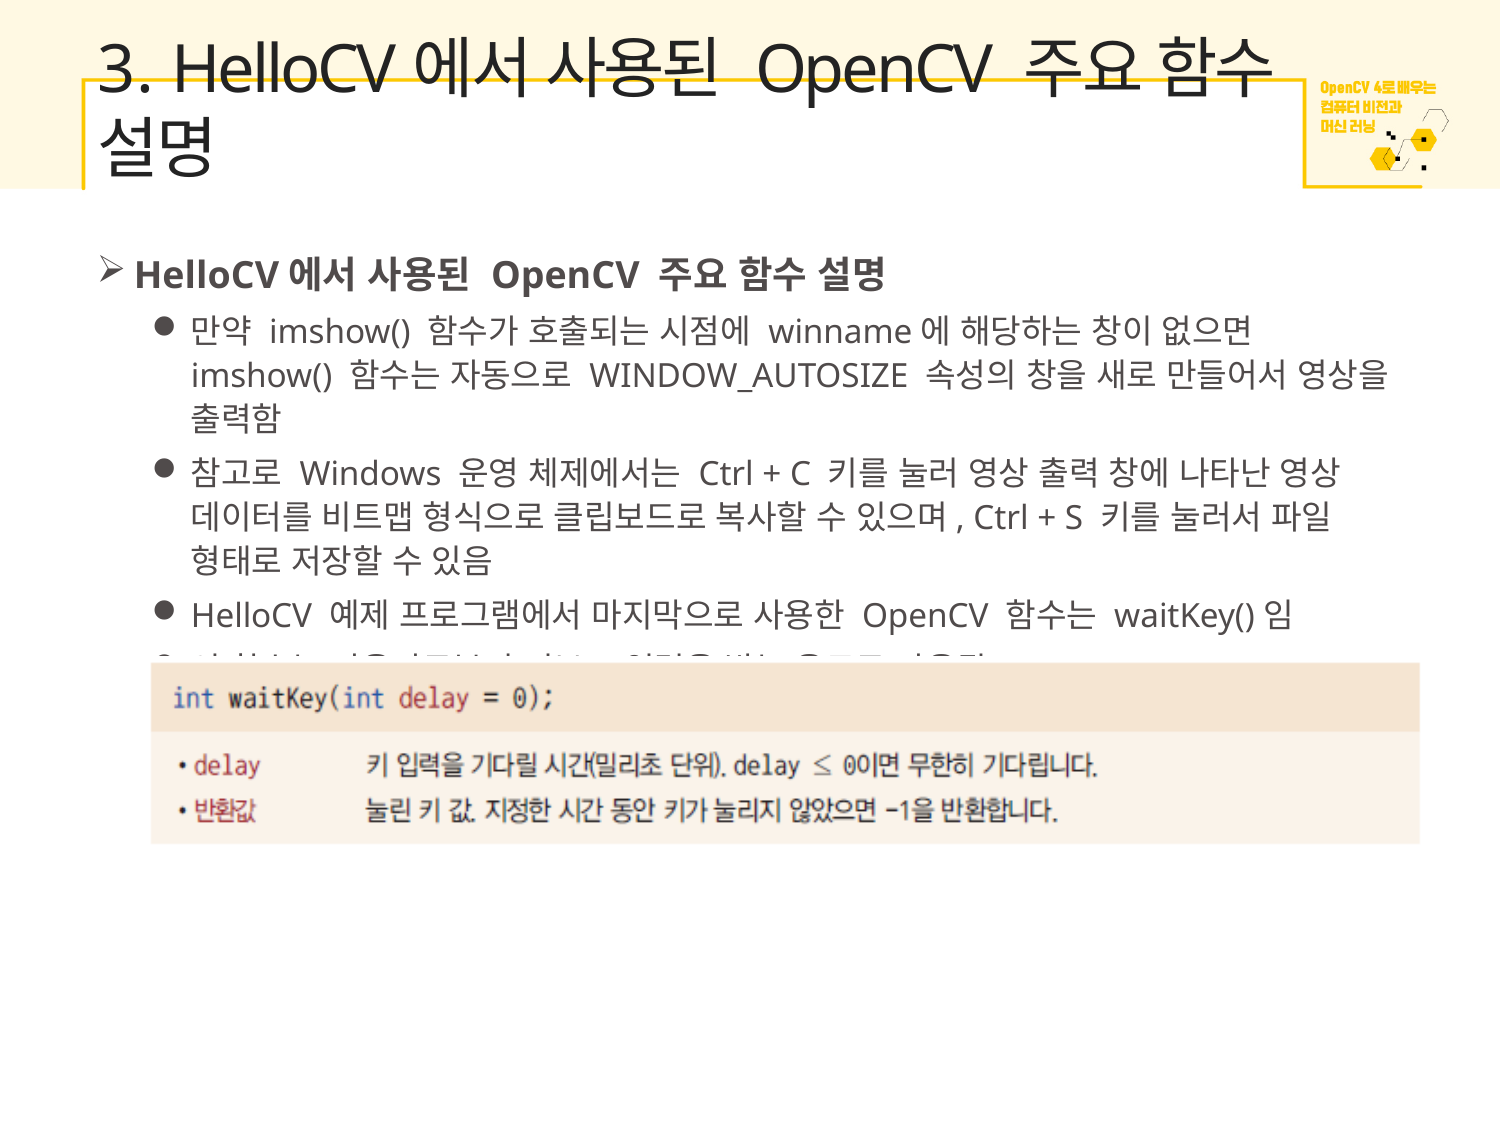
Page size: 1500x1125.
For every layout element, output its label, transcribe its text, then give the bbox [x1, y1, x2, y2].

list HelloCV에서 사용된 OpenCV 주요 함수 설명 만약 imshow() 함수가 호출되는 시점에 winname에 해당하는 창이 없으면 imshow() 함수는 자동으로 WINDOW_AUTOSIZE 속성의 창을 새로 만들어서 영상을 출력함 참고로 Windows 운영 체제에서는 Ctrl + C 키를 눌러 영상 출력 창에 나타난 영상 데이터를 비트맵 형식으로 클립보드로 복사할 수 있으며, Ctrl + S 키를 눌러서 파일 형태로 저장할 수 있음 HelloCV 예제 프로그램에서 마지막으로 사용한 OpenCV 함수는 waitKey()임 이 함수는 사용자로부터 키보드 입력을 받는 용도로 사용됨 [81, 239, 1412, 1054]
picture [0, 0, 1500, 1125]
title 3. HelloCV에서 사용된 OpenCV 주요 함수 설명 [82, 61, 1413, 193]
